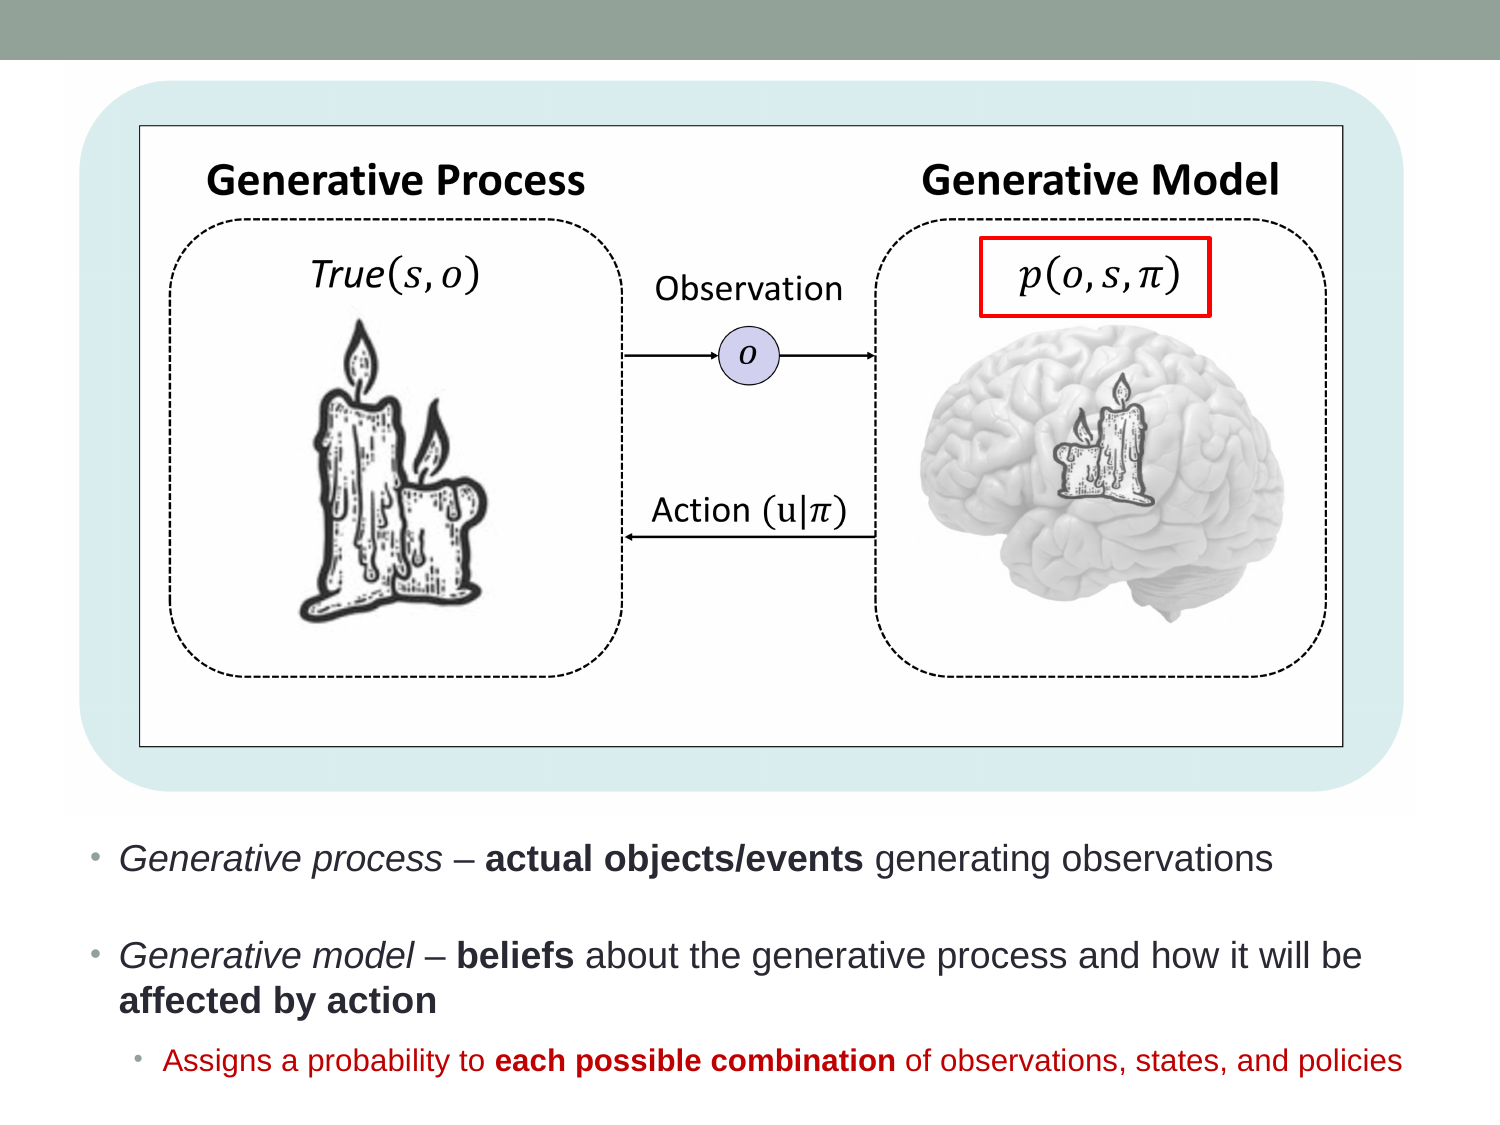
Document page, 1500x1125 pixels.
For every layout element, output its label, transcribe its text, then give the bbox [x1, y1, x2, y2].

list Generative process – actual objects/events generating observations Generative model – beliefs about the generative process and how it will be affected by action Assigns a probability to each possible combination of observations, states, and policies [75, 826, 1425, 1125]
picture [65, 62, 1416, 815]
